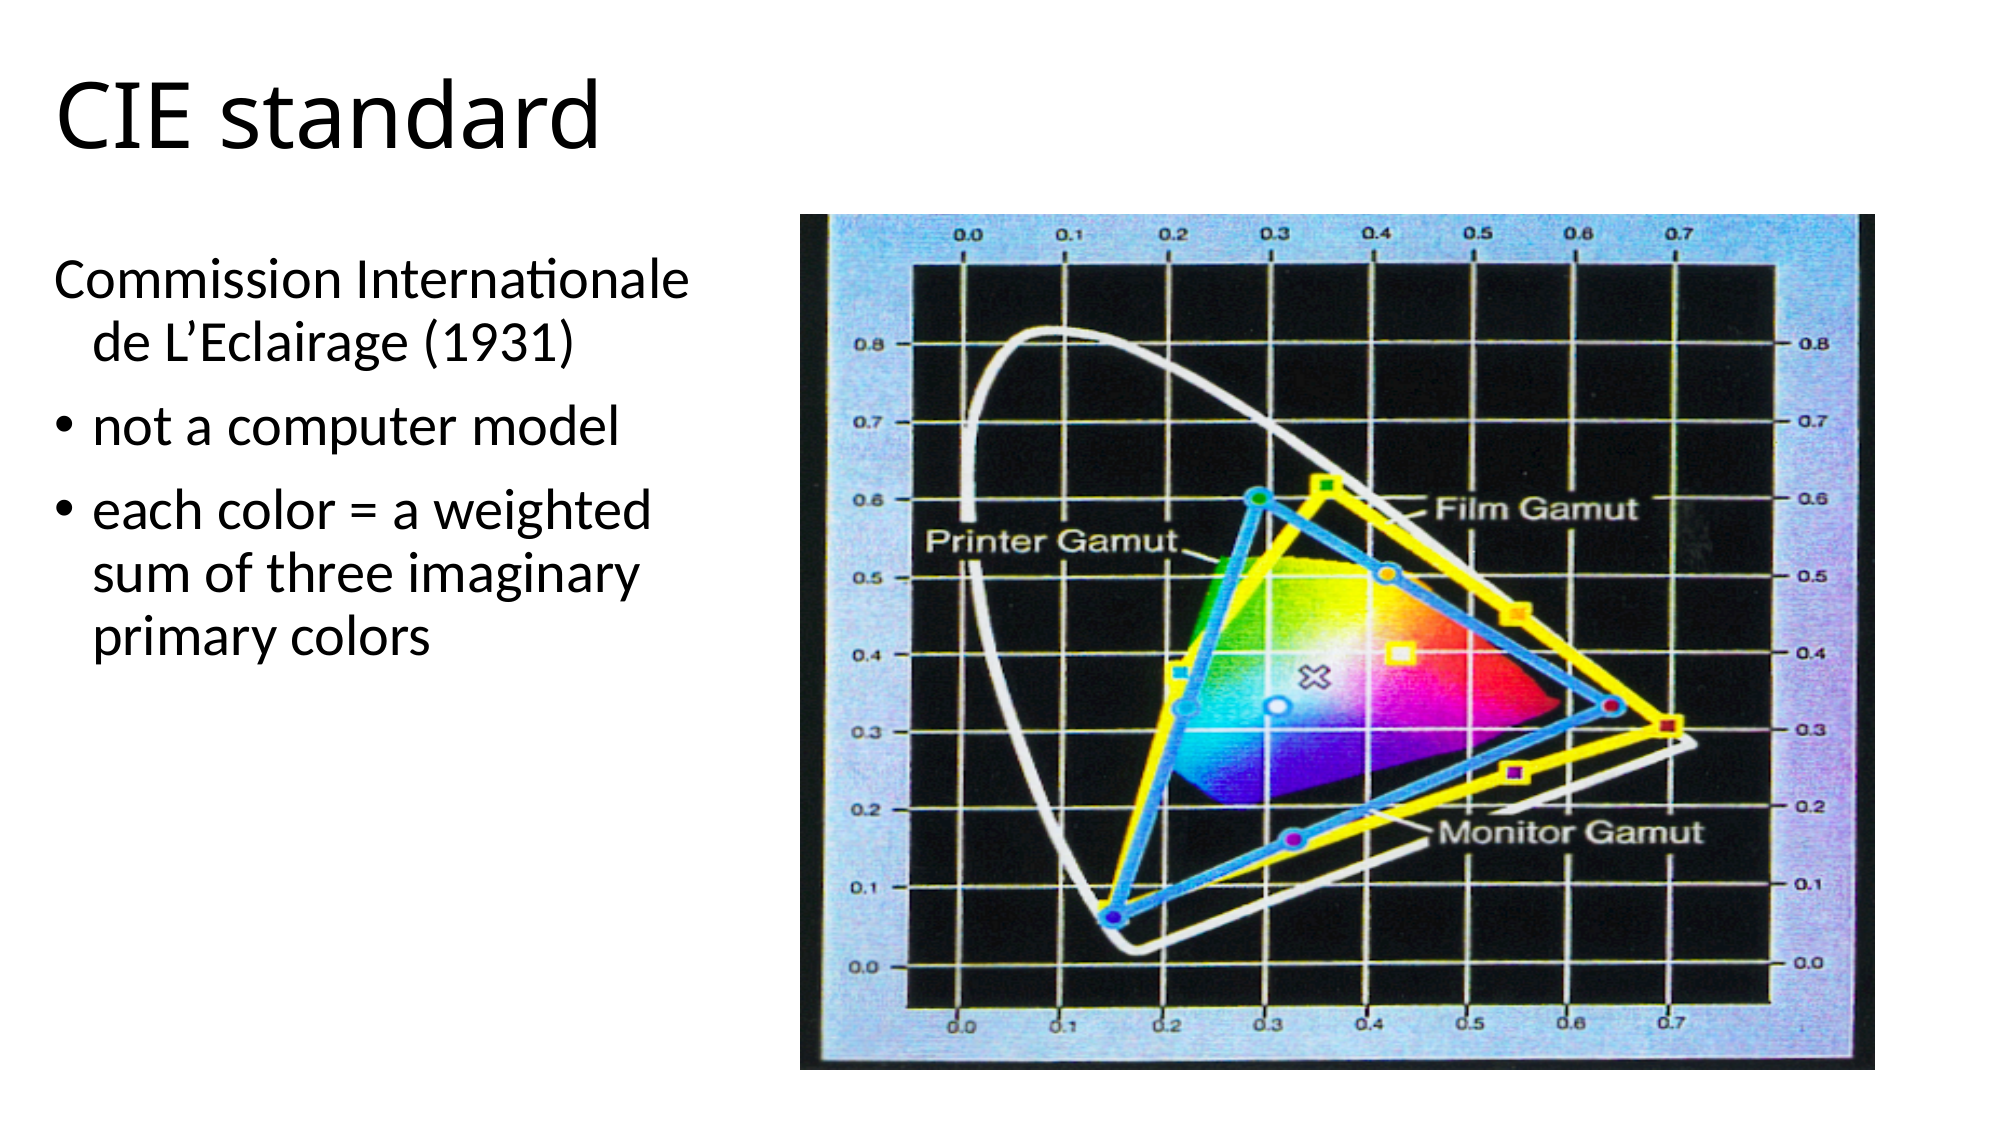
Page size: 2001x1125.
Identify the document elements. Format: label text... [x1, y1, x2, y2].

title CIE standard [39, 60, 1924, 178]
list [800, 214, 1875, 1070]
list Commission Internationale de L’Eclairage (1931) not a computer model each color = a weighted sum of three imaginary primary colors [39, 241, 746, 1043]
